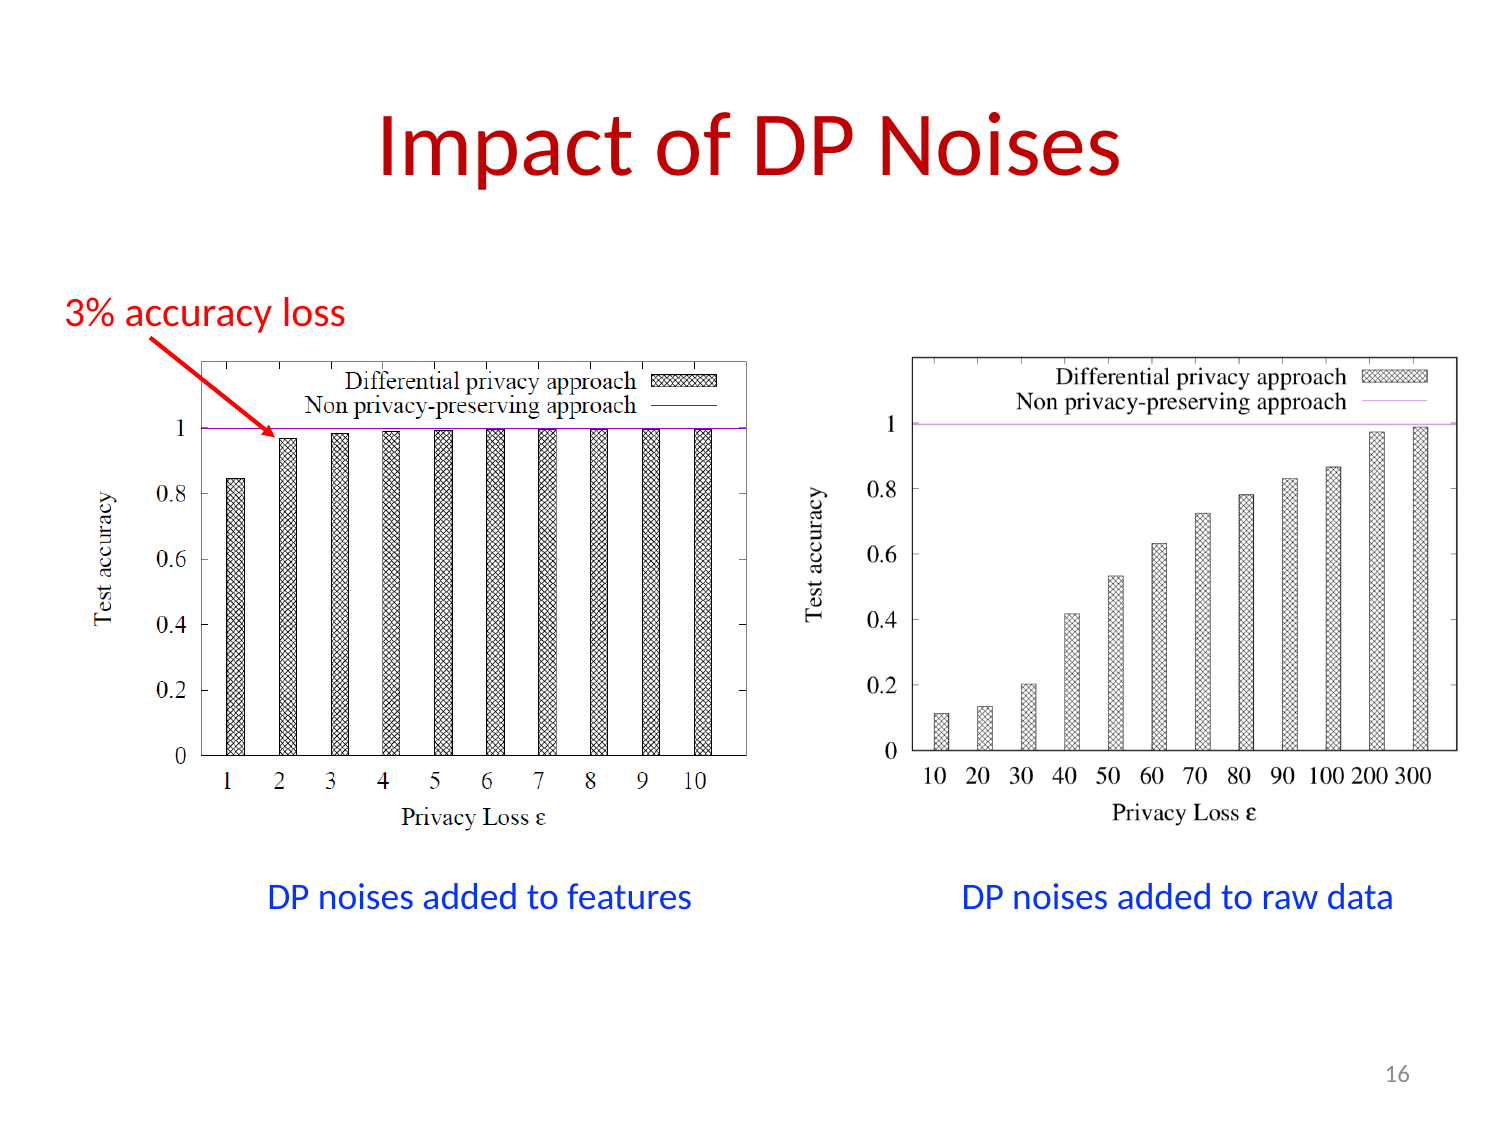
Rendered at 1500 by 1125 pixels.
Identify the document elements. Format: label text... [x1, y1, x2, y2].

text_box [149, 337, 276, 438]
picture [796, 337, 1476, 827]
picture [69, 337, 763, 831]
text_box 3% accuracy loss [49, 276, 362, 342]
title Impact of DP Noises [75, 45, 1425, 233]
text_box DP noises added to raw data [946, 864, 1410, 925]
slide_number 16 [1074, 1042, 1425, 1103]
text_box DP noises added to features [252, 864, 708, 925]
